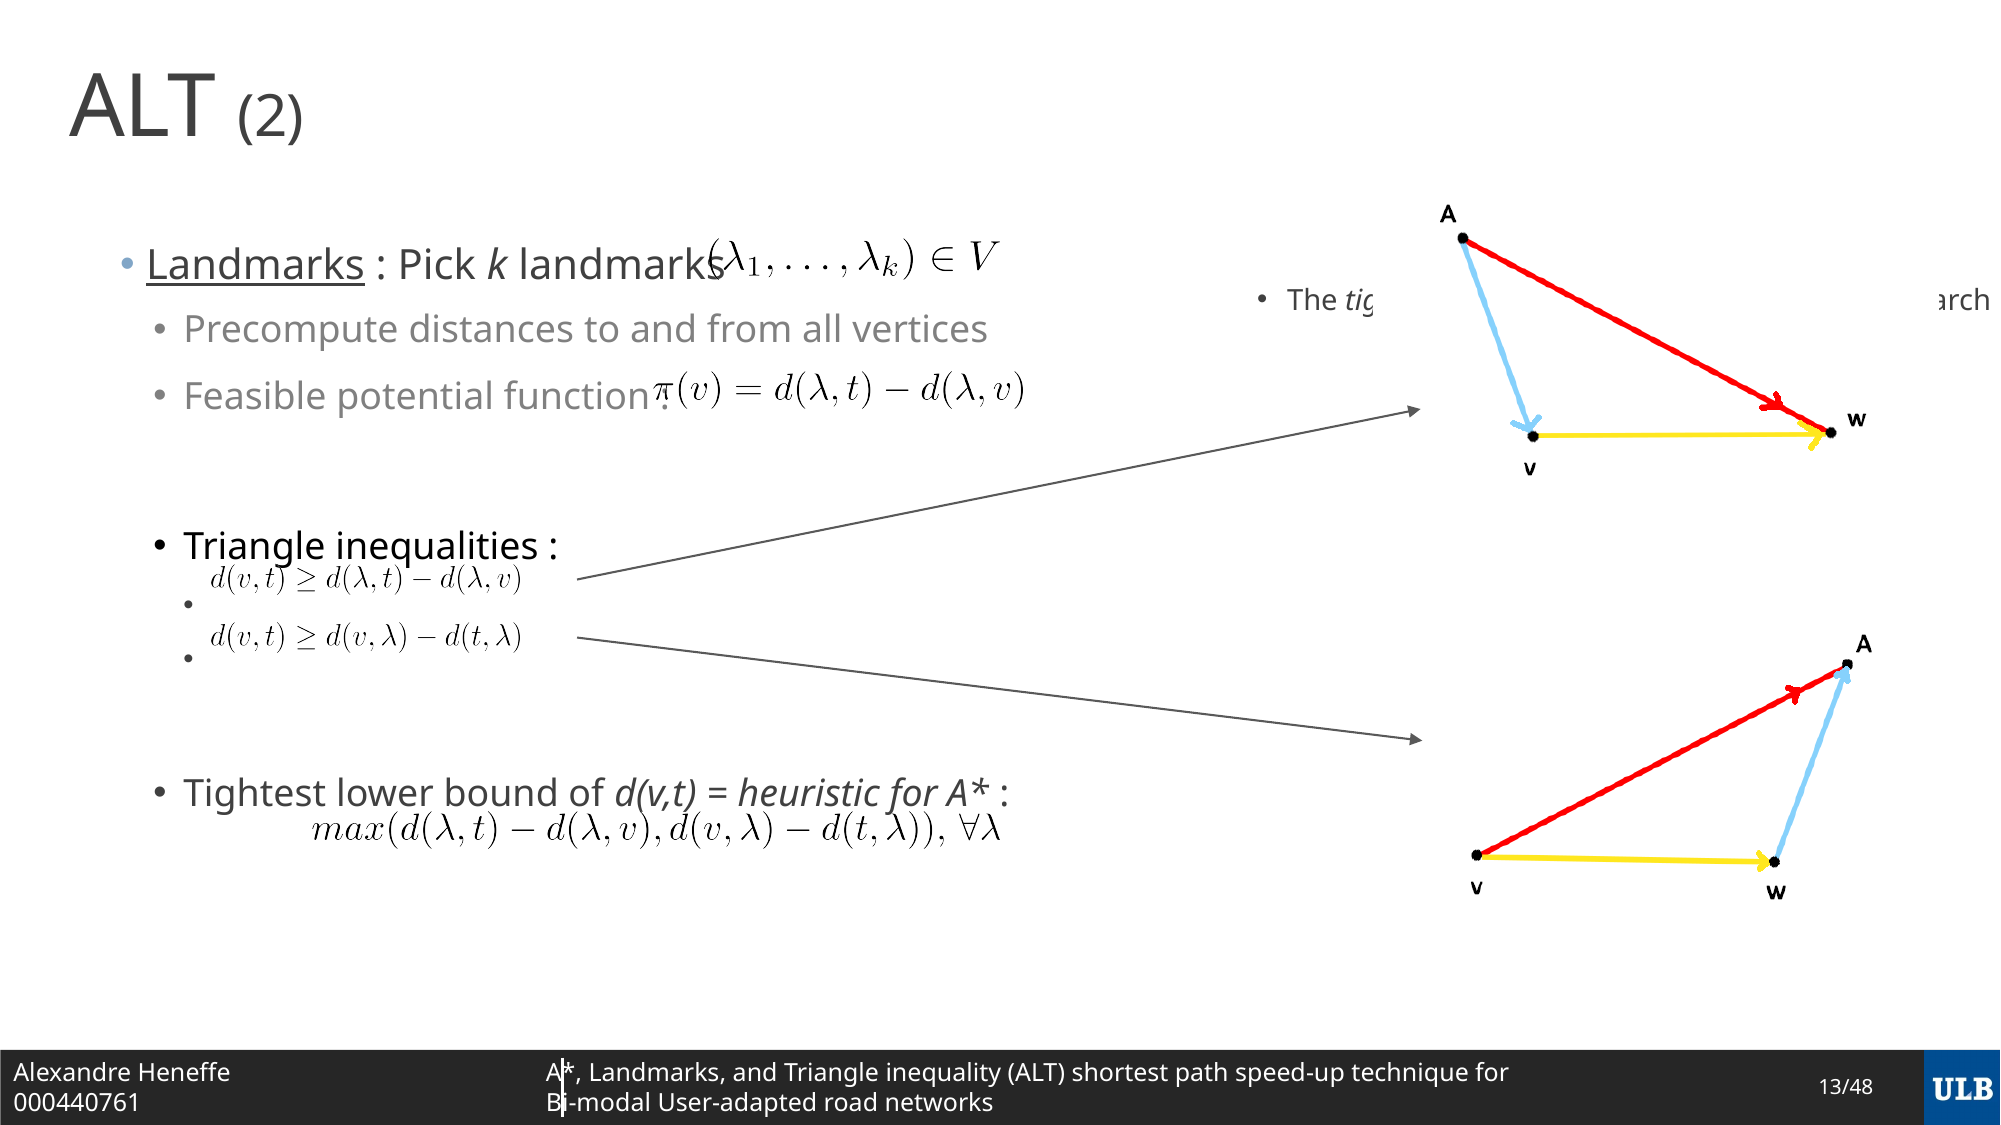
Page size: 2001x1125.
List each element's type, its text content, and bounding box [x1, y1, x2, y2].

picture [1372, 190, 1940, 513]
picture [211, 622, 520, 653]
picture [708, 237, 1001, 281]
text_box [576, 637, 1423, 742]
slide_number 13/48 [1803, 1057, 1921, 1118]
picture [652, 370, 1023, 408]
picture [211, 564, 520, 595]
picture [312, 810, 1001, 850]
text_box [576, 408, 1422, 580]
picture [1386, 611, 1919, 934]
list Landmarks : Pick k landmarks Precompute distances to and from all vertices Feasible potential function : Triangle inequalities : Tightest lower bound of d(v,t) = heuristic for A* : The tighest the lower bound = the bigger the search space reduction [120, 220, 2000, 974]
picture [1923, 1050, 2000, 1125]
text_box A*, Landmarks, and Triangle inequality (ALT) shortest path speed-up technique for Bi-modal User-adapted road networks [531, 1049, 1533, 1124]
title ALT (2) [54, 43, 1705, 163]
text_box Alexandre Heneffe 000440761 [0, 1049, 299, 1124]
